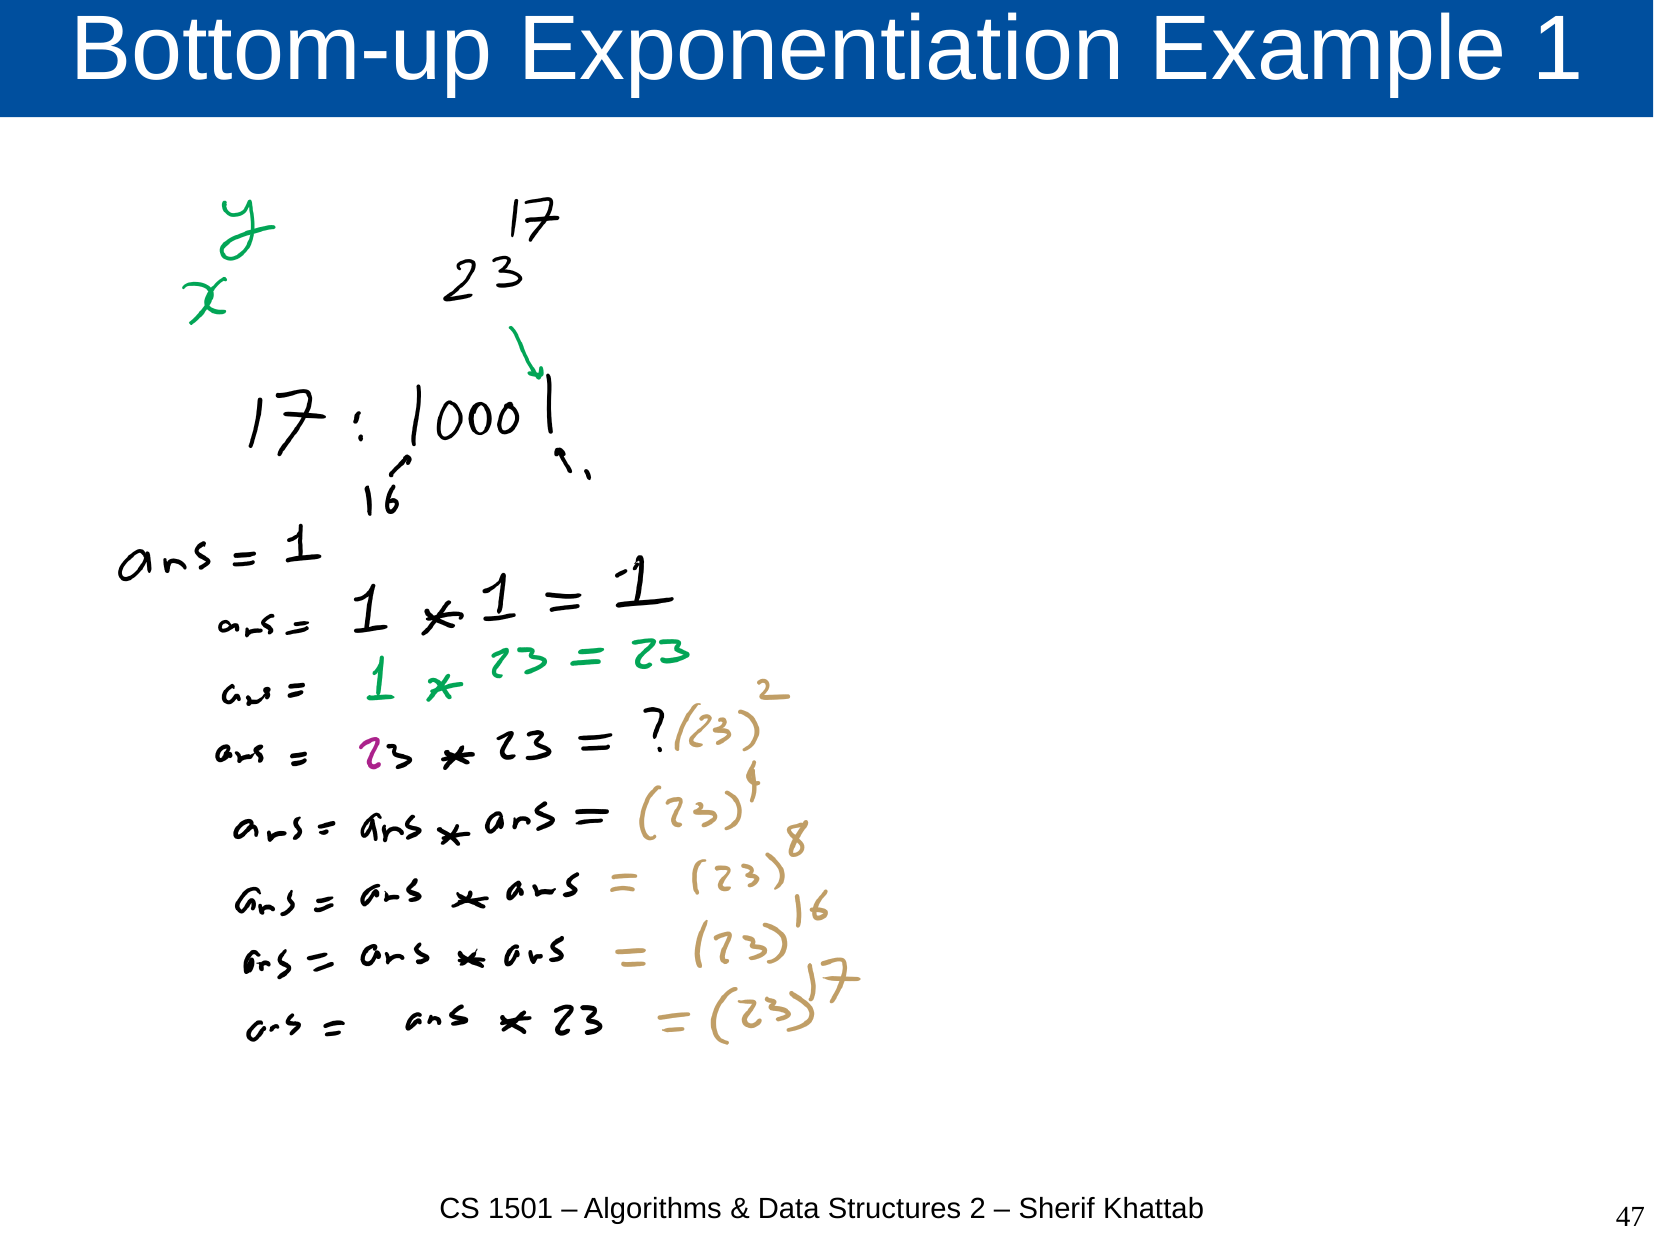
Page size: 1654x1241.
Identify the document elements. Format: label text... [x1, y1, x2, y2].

slide_number 47 [1265, 1199, 1646, 1241]
picture [105, 184, 1412, 1056]
footer CS 1501 – Algorithms & Data Structures 2 – Sherif Khattab [407, 1191, 1238, 1241]
title Bottom-up Exponentiation Example 1 [0, 0, 1654, 118]
